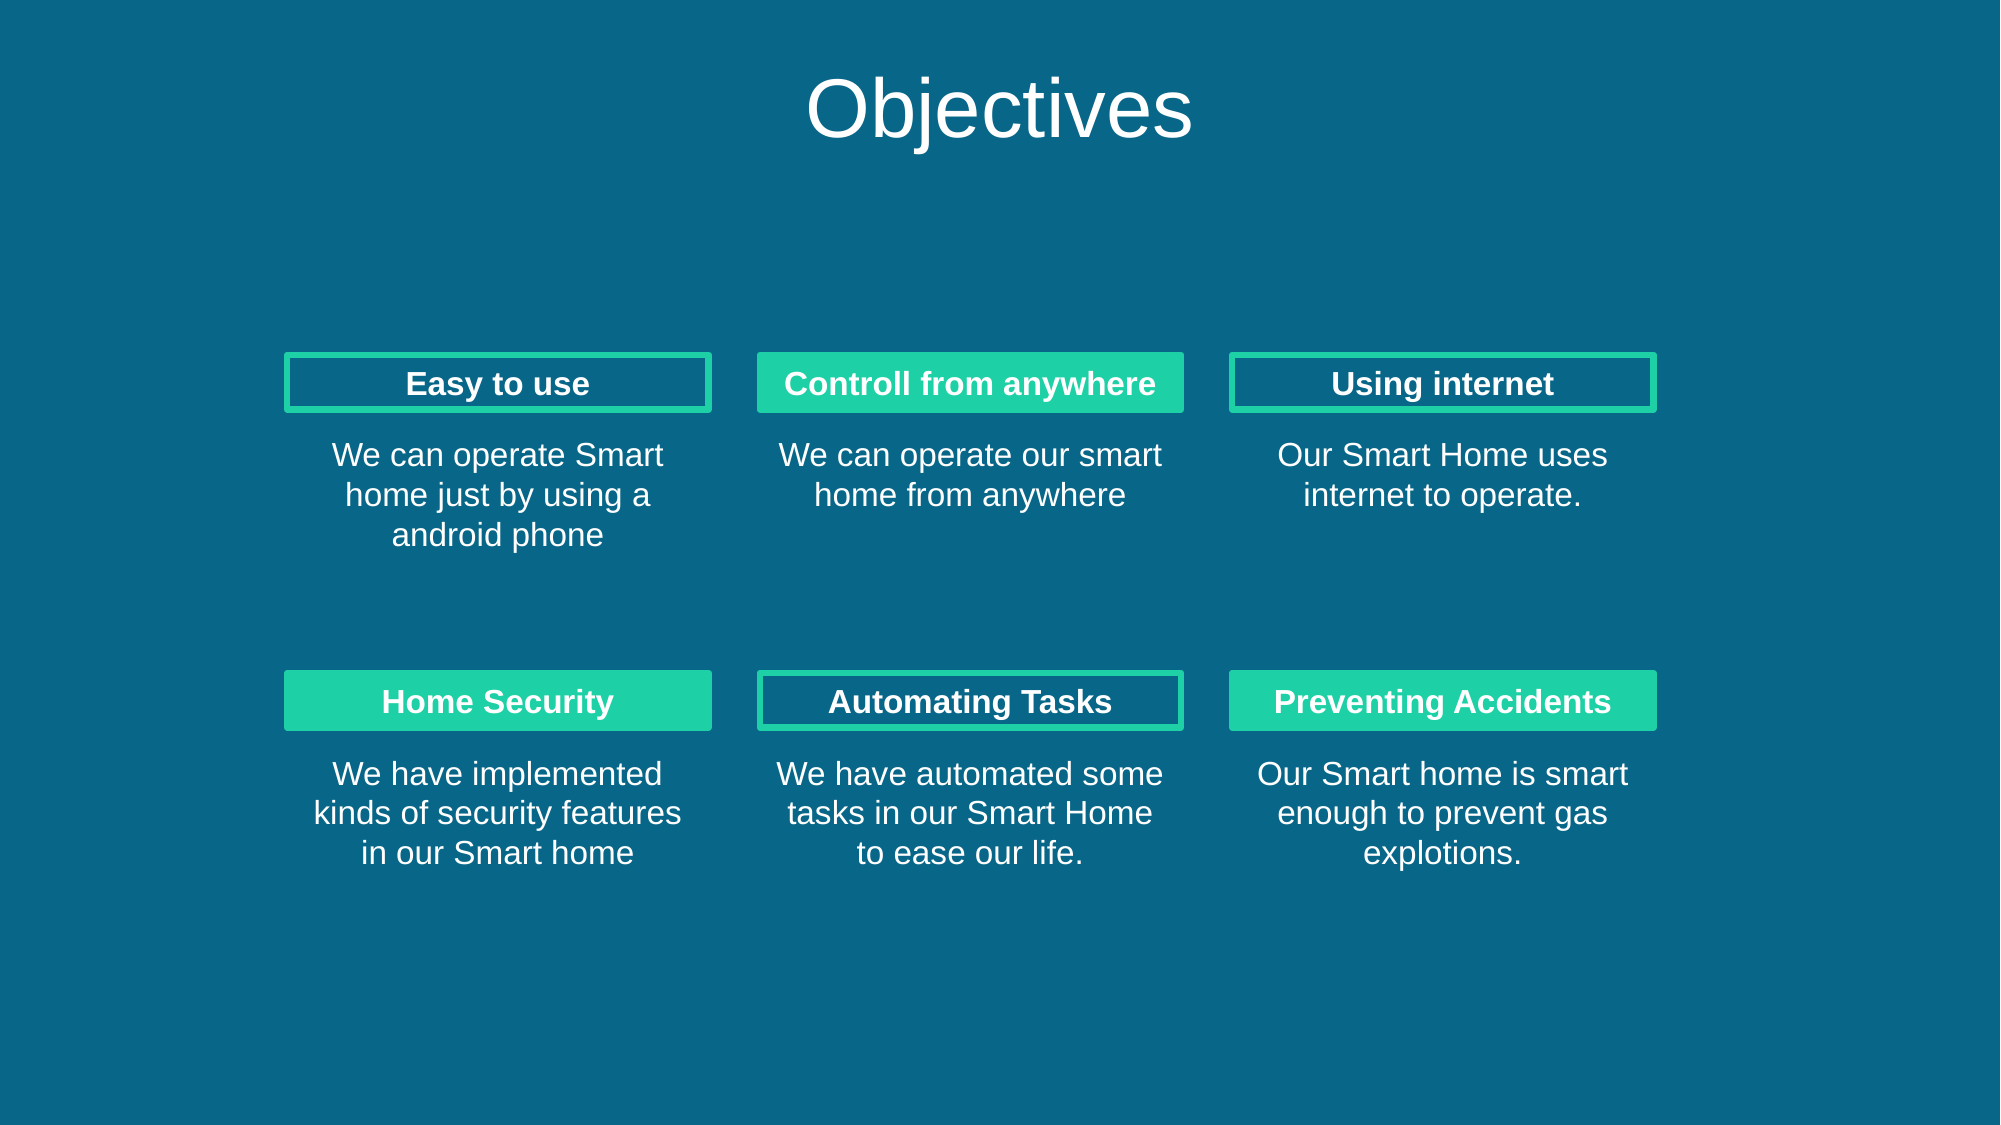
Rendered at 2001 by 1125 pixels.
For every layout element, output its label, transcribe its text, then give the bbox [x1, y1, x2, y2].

list Objectives [50, 50, 1950, 170]
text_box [759, 354, 1182, 523]
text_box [759, 672, 1182, 881]
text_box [1232, 354, 1654, 523]
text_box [1232, 672, 1654, 881]
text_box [287, 672, 709, 881]
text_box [287, 354, 709, 563]
